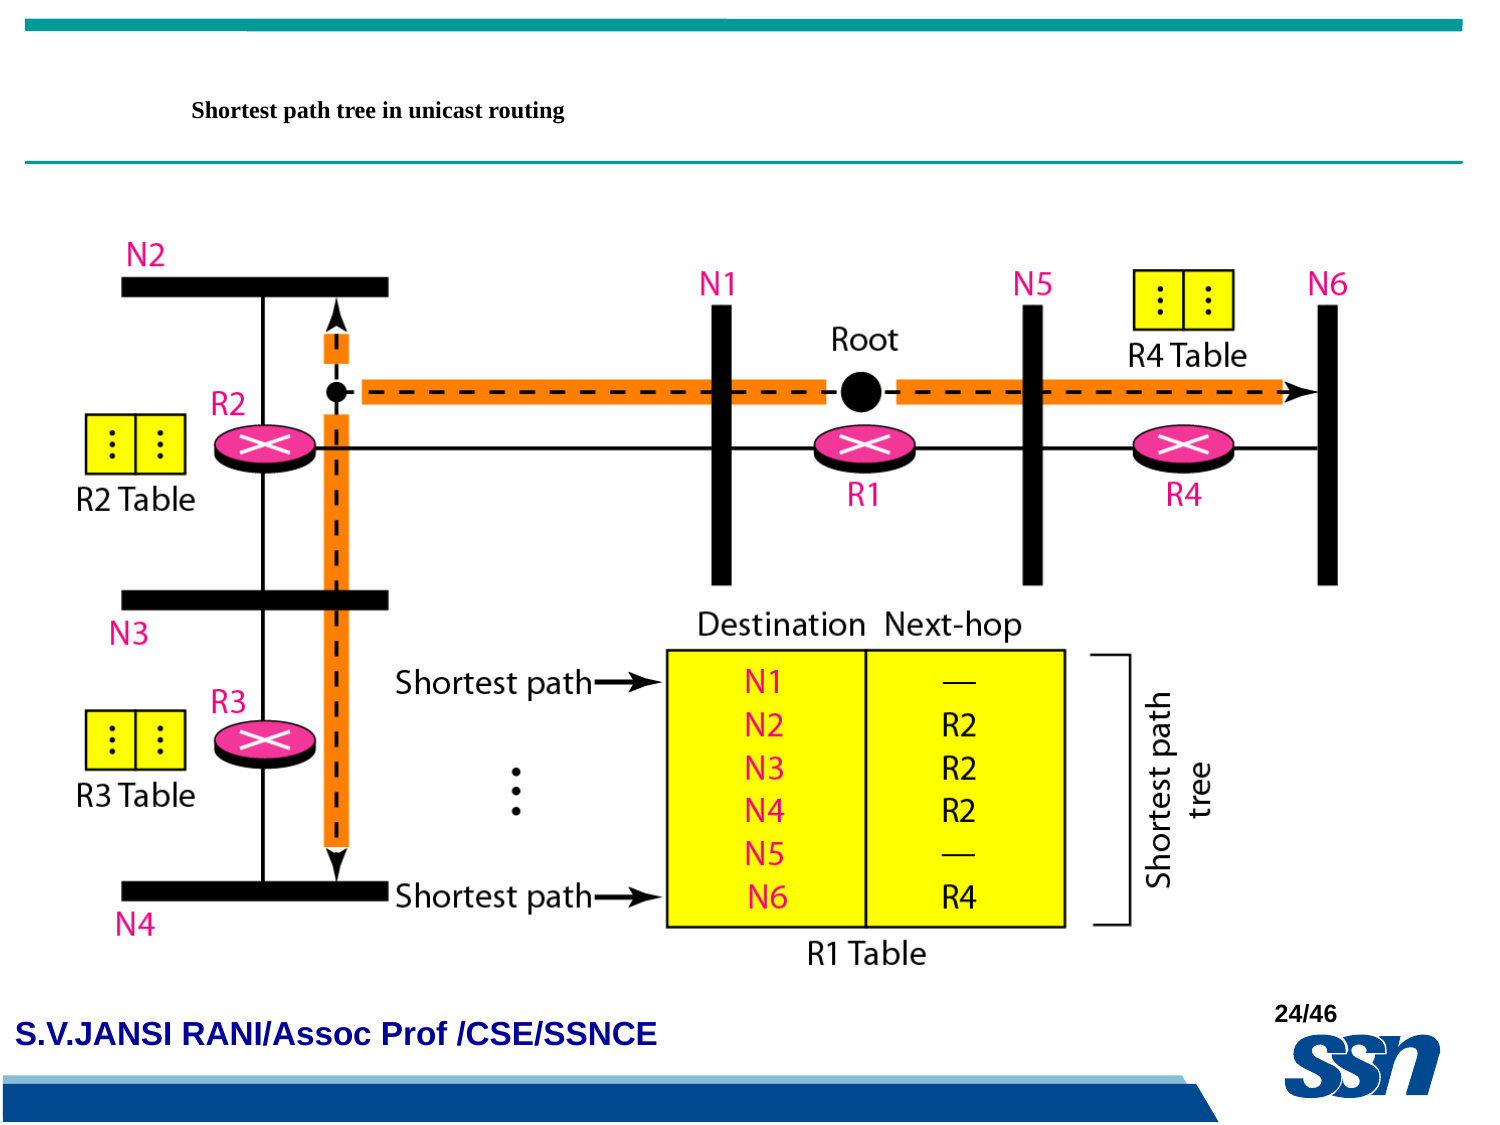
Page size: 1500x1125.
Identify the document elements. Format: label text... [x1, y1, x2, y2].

picture [74, 237, 1349, 975]
text_box Shortest path tree in unicast routing [176, 62, 581, 132]
